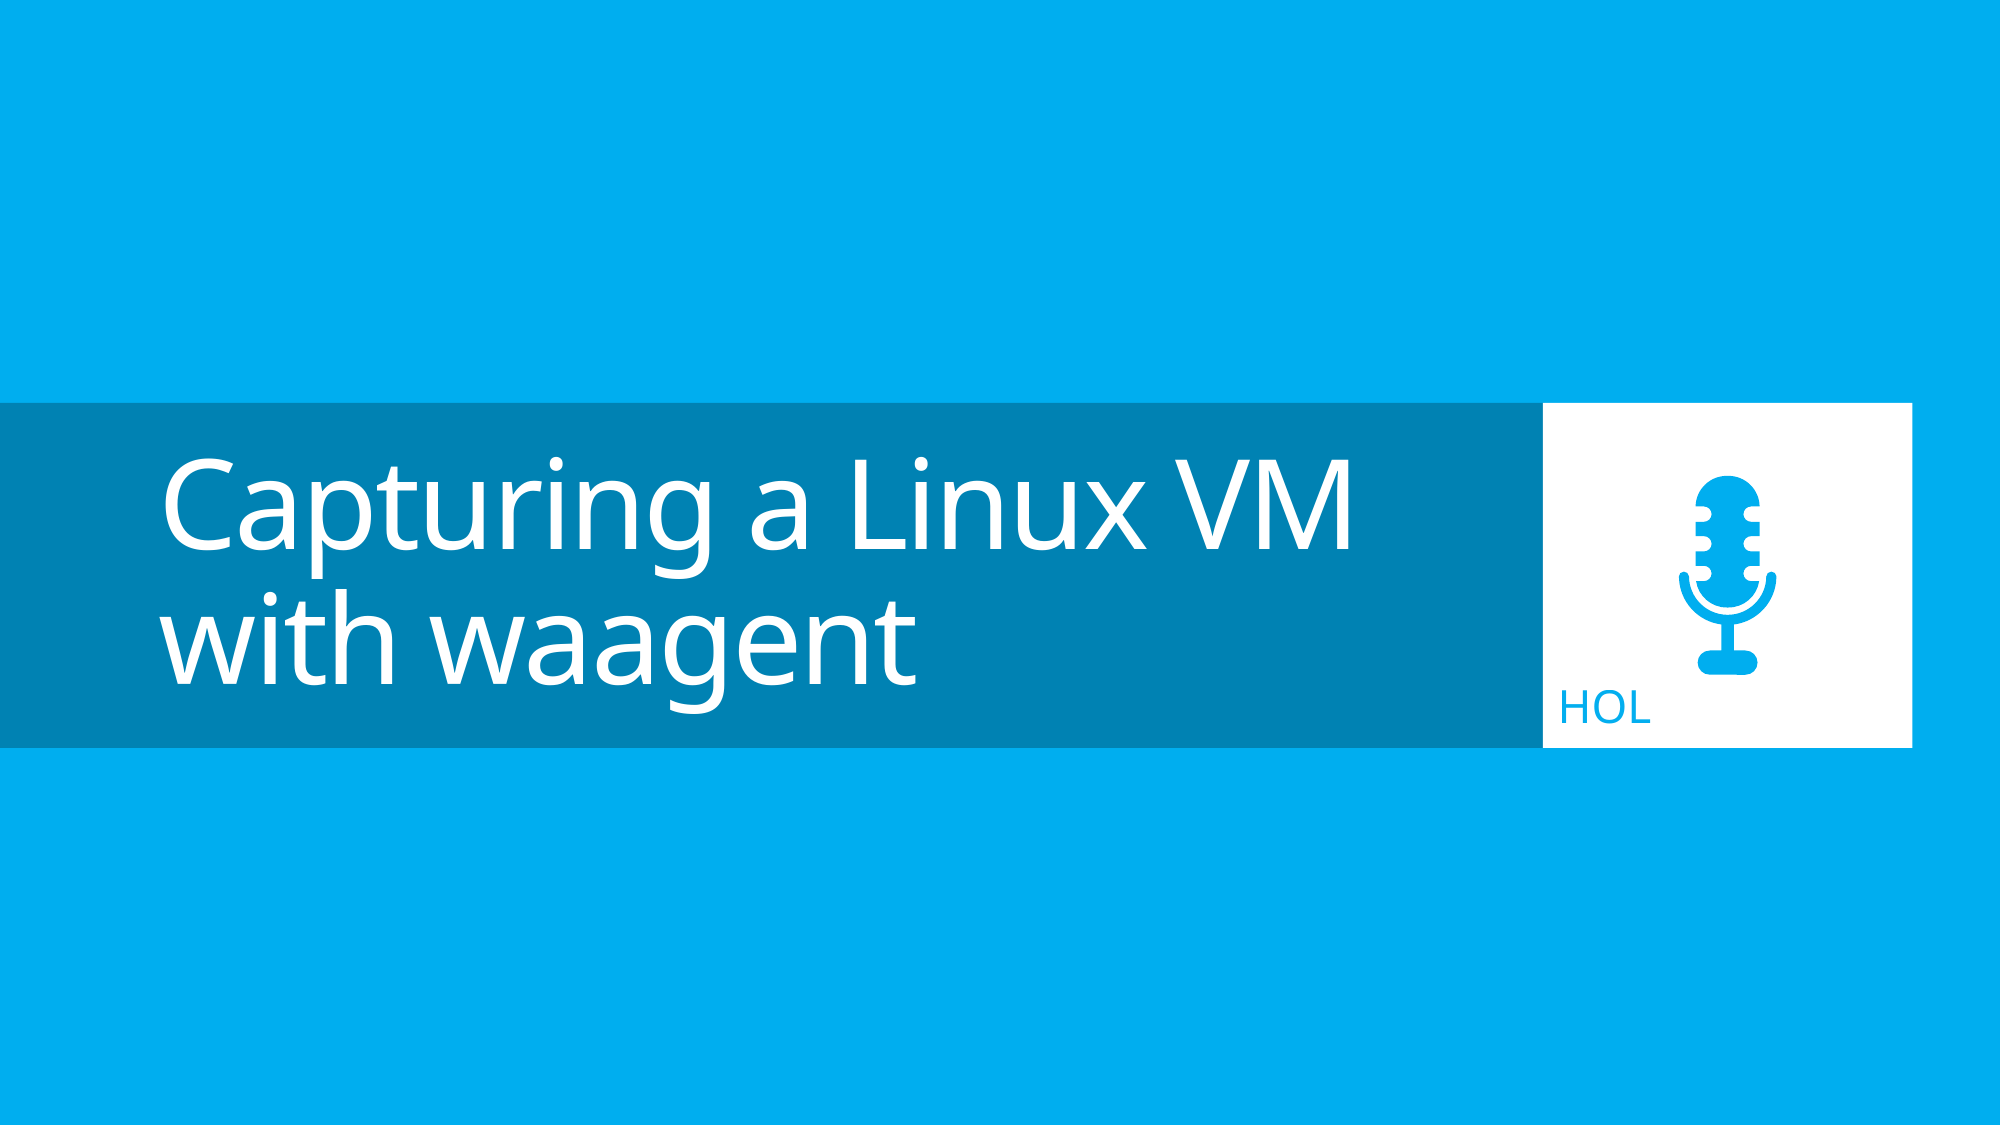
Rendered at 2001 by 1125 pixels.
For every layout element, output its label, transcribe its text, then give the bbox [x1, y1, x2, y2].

title Capturing a Linux VM with waagent [158, 439, 1542, 712]
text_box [1542, 237, 2000, 914]
text_box [0, 402, 1542, 749]
